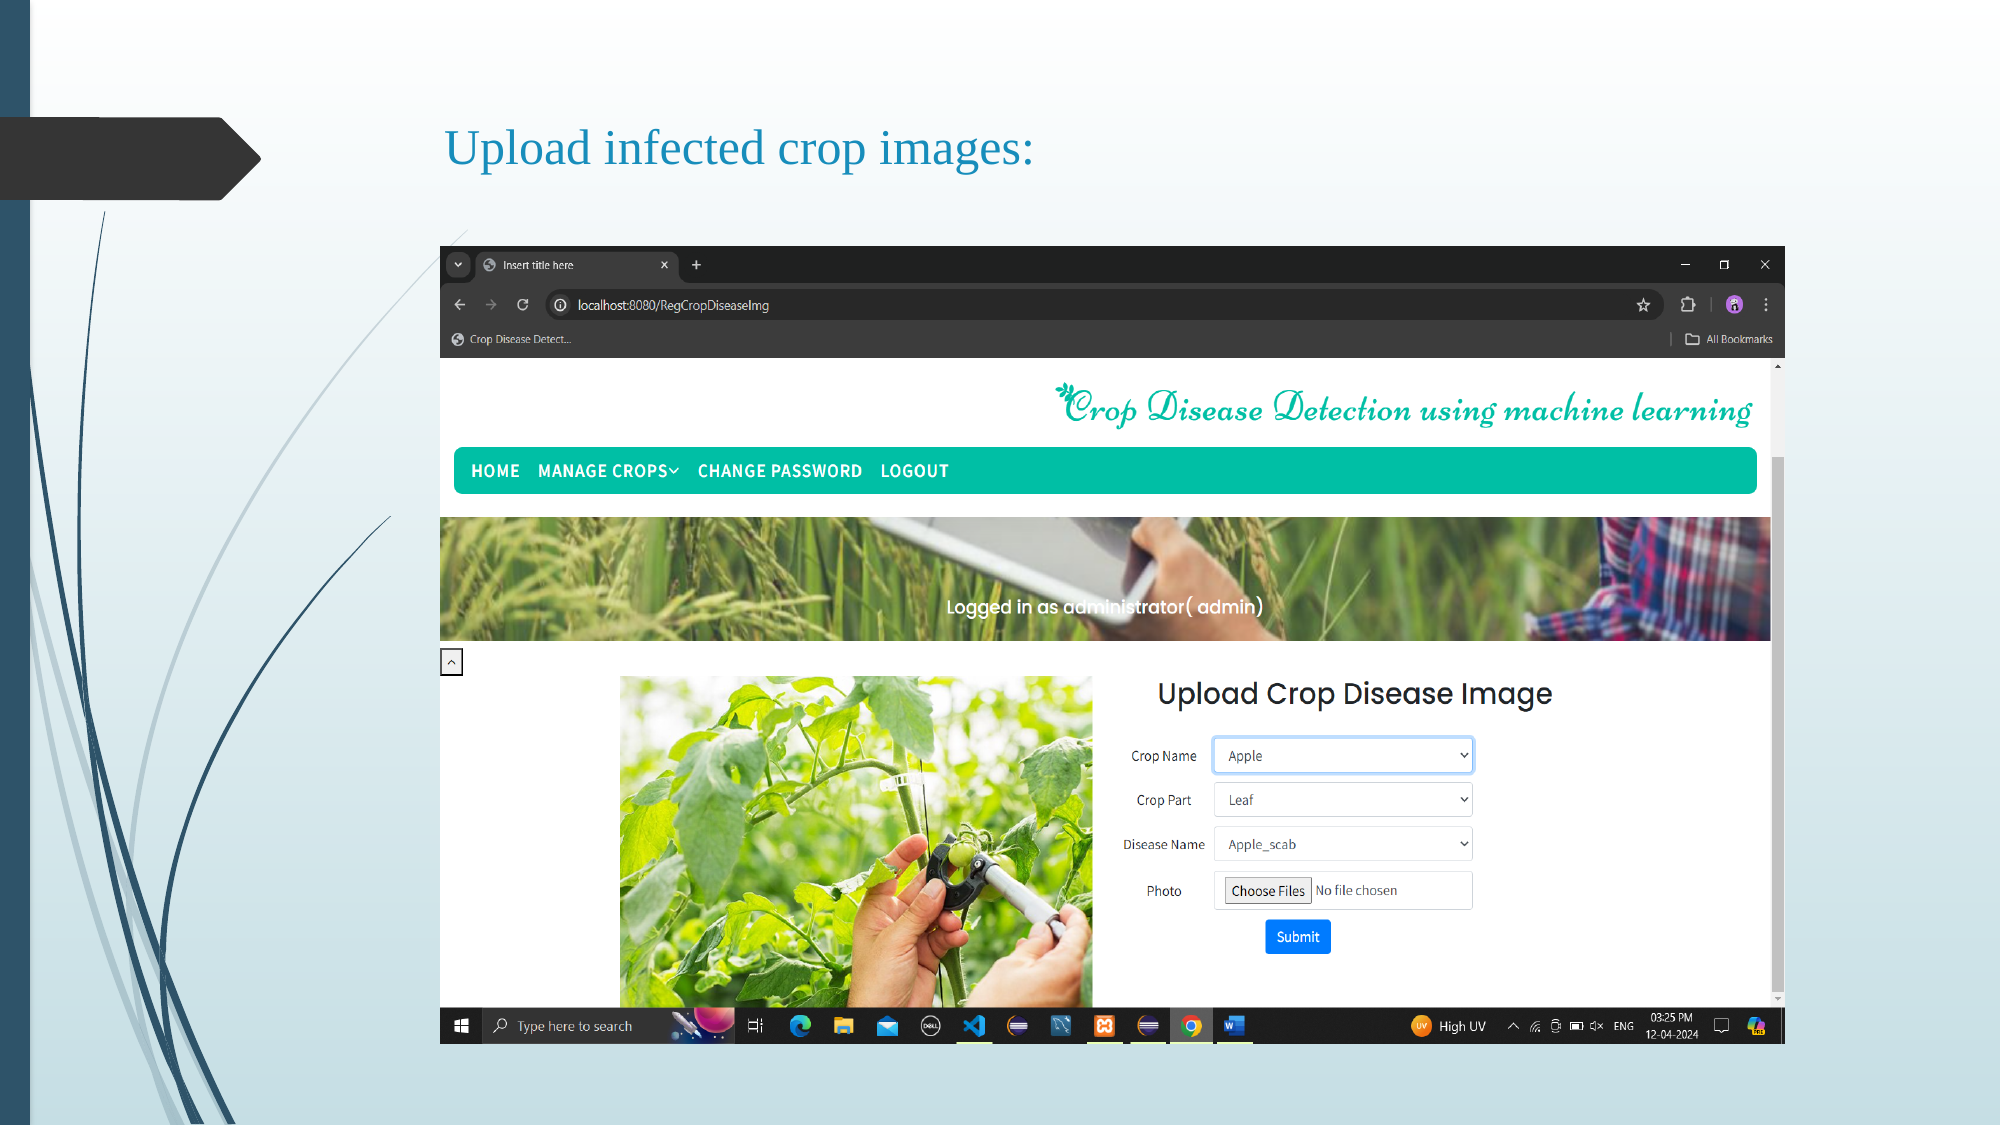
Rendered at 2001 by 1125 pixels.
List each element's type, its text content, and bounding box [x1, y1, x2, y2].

text_box Upload infected crop images: [429, 107, 1082, 183]
picture [440, 245, 1785, 1044]
